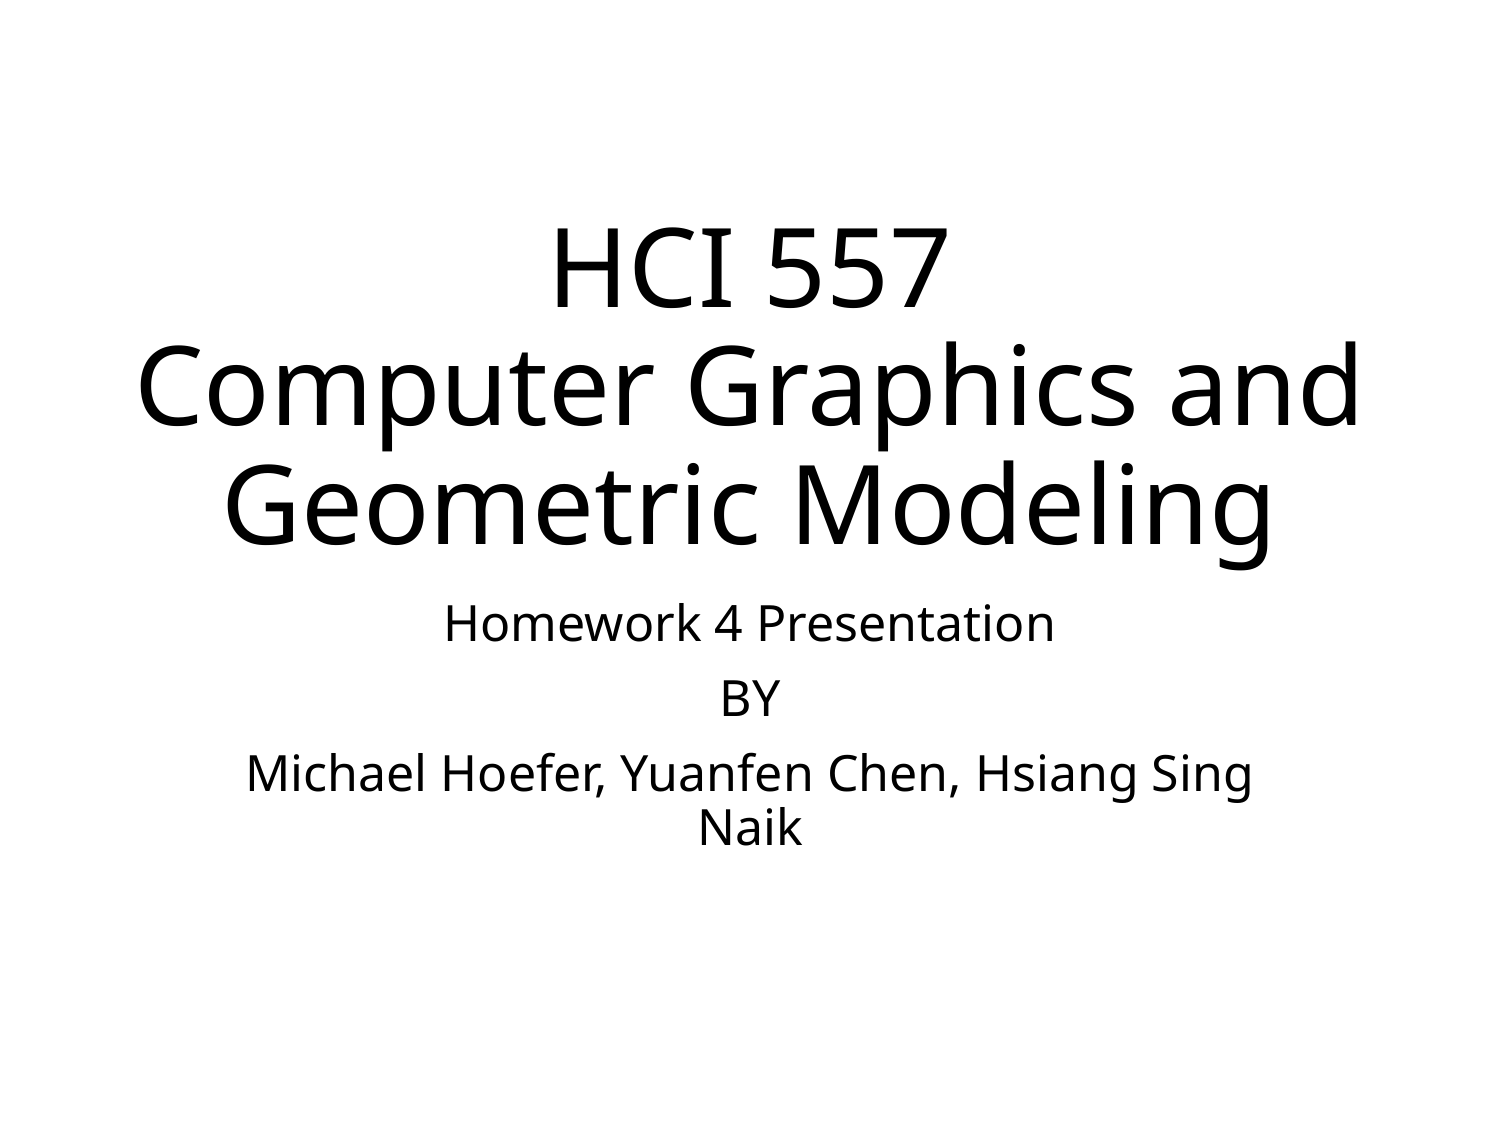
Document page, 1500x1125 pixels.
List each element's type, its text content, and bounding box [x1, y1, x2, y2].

subtitle Homework 4 Presentation BY Michael Hoefer, Yuanfen Chen, Hsiang Sing Naik [187, 590, 1313, 863]
title HCI 557 Computer Graphics and Geometric Modeling [112, 184, 1388, 576]
